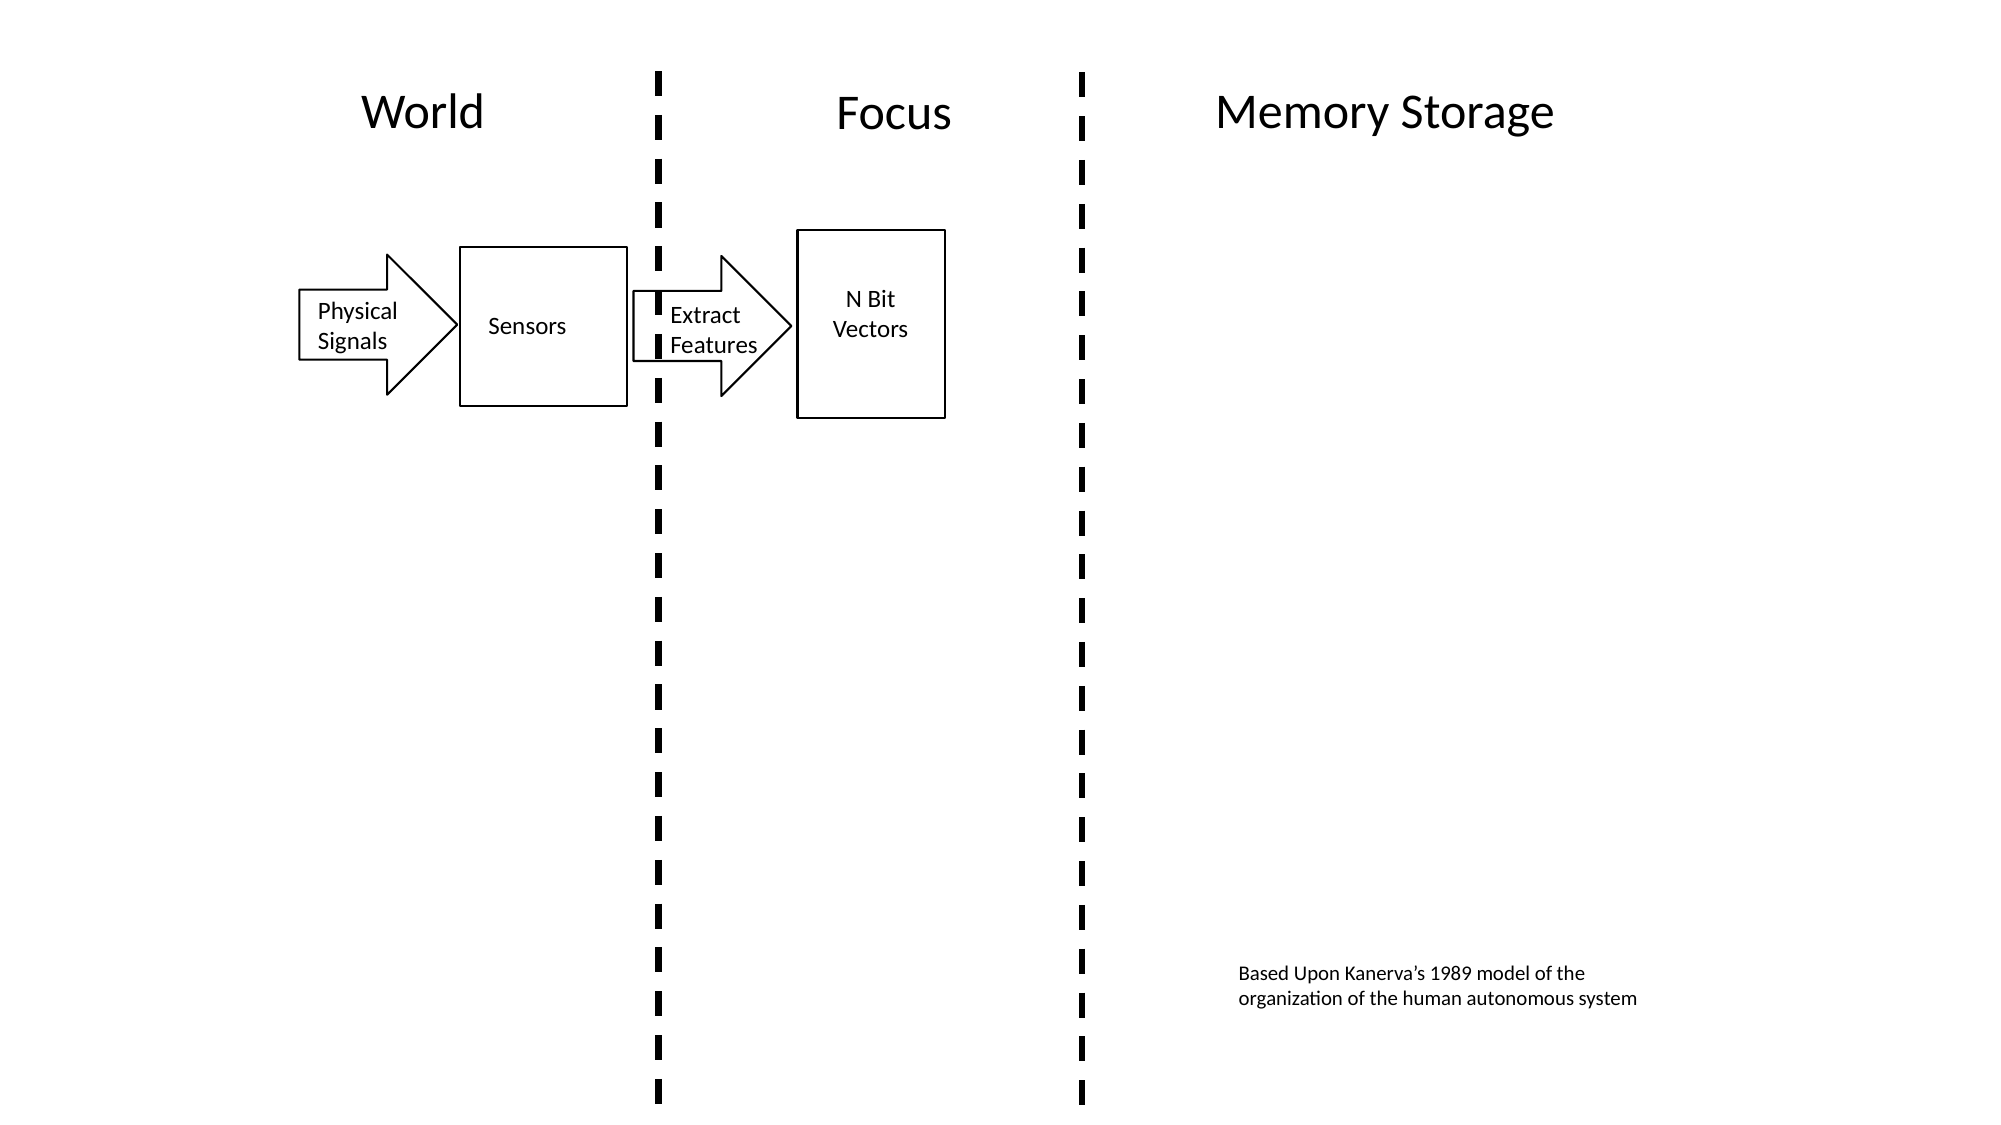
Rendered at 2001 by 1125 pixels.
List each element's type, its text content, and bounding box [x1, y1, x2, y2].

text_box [299, 229, 948, 418]
text_box Focus [721, 72, 1068, 147]
text_box Based Upon Kanerva’s 1989 model of the organization of the human autonomous system [1223, 952, 1697, 1018]
text_box World [249, 70, 596, 146]
text_box Memory Storage [1144, 71, 1626, 147]
